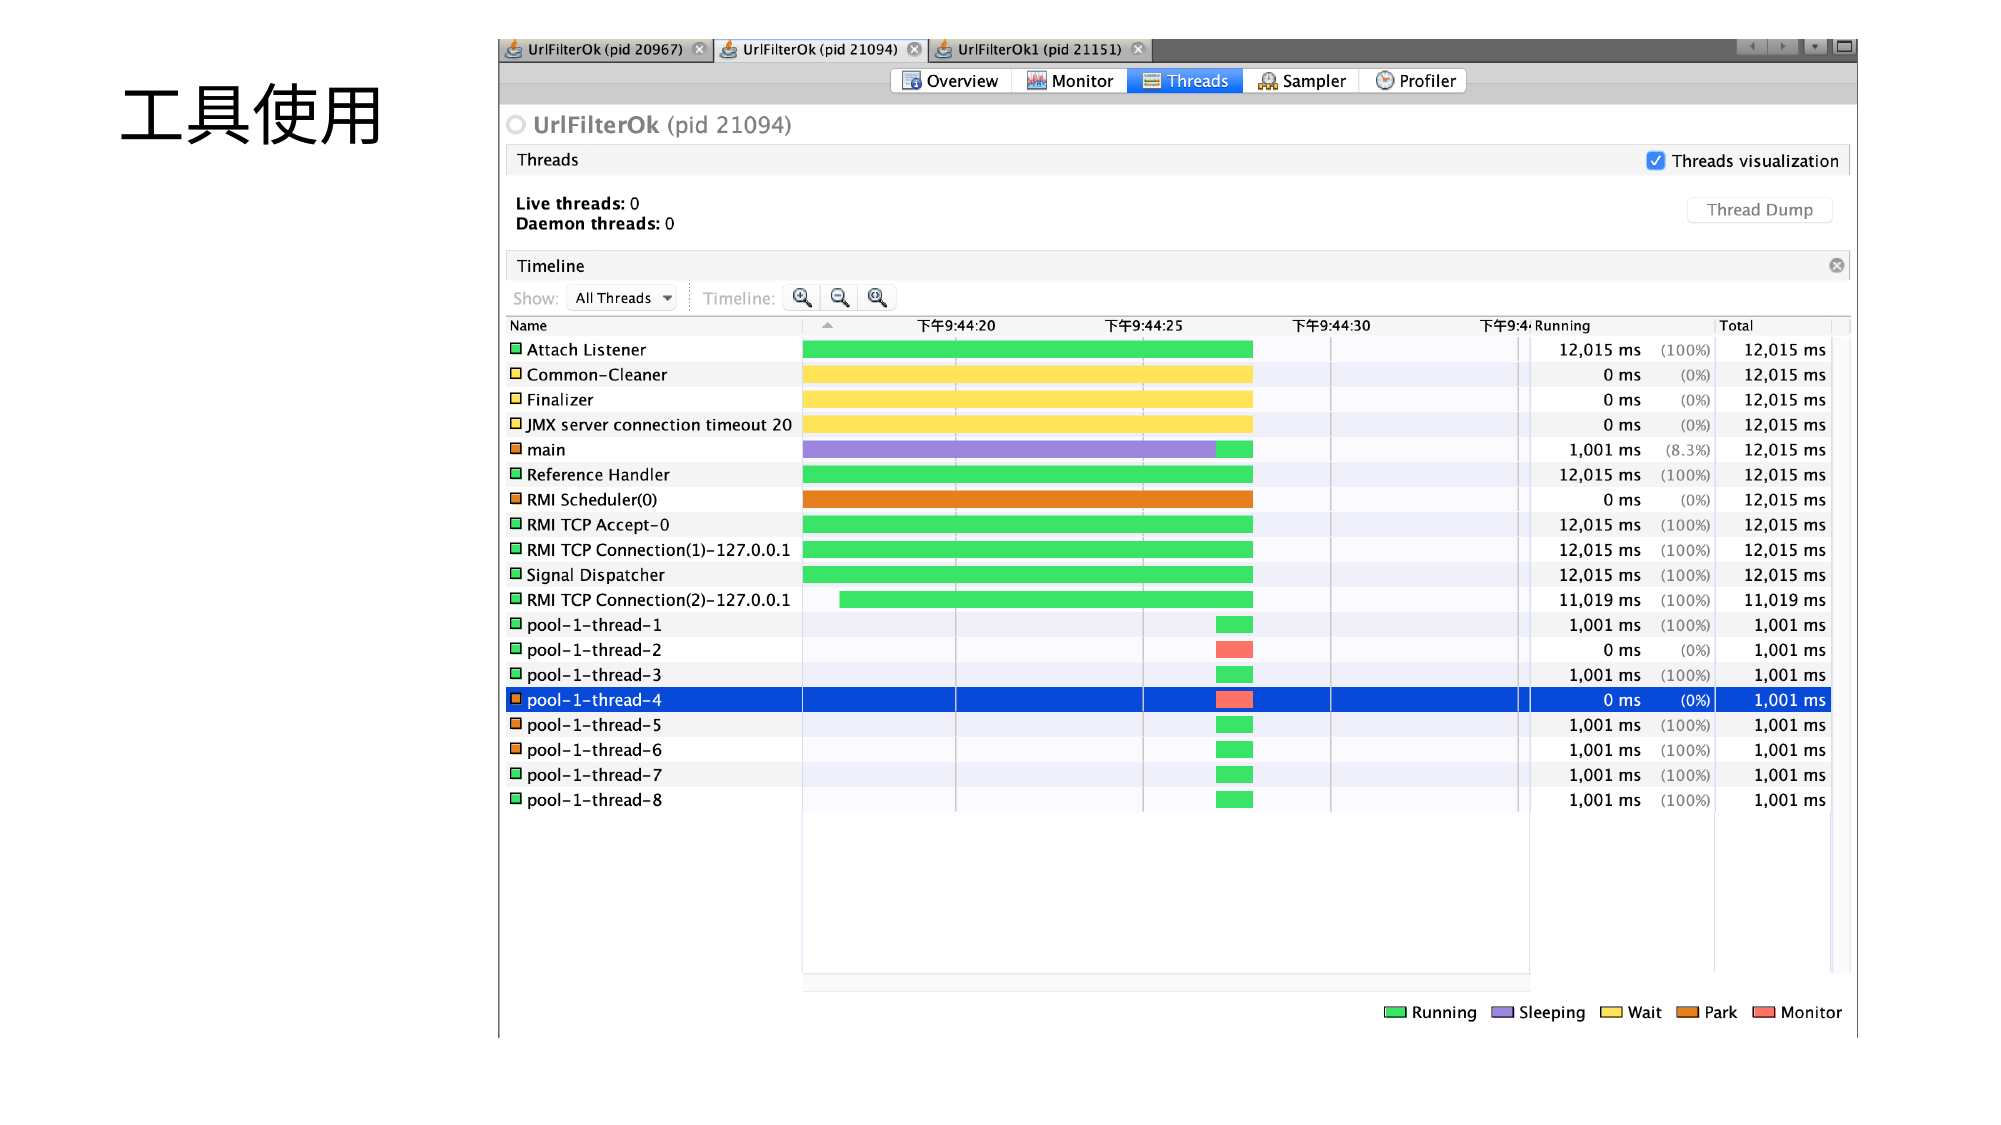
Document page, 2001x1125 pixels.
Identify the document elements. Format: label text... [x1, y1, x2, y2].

text_box 工具使用 [104, 65, 498, 161]
picture [498, 39, 1858, 1038]
